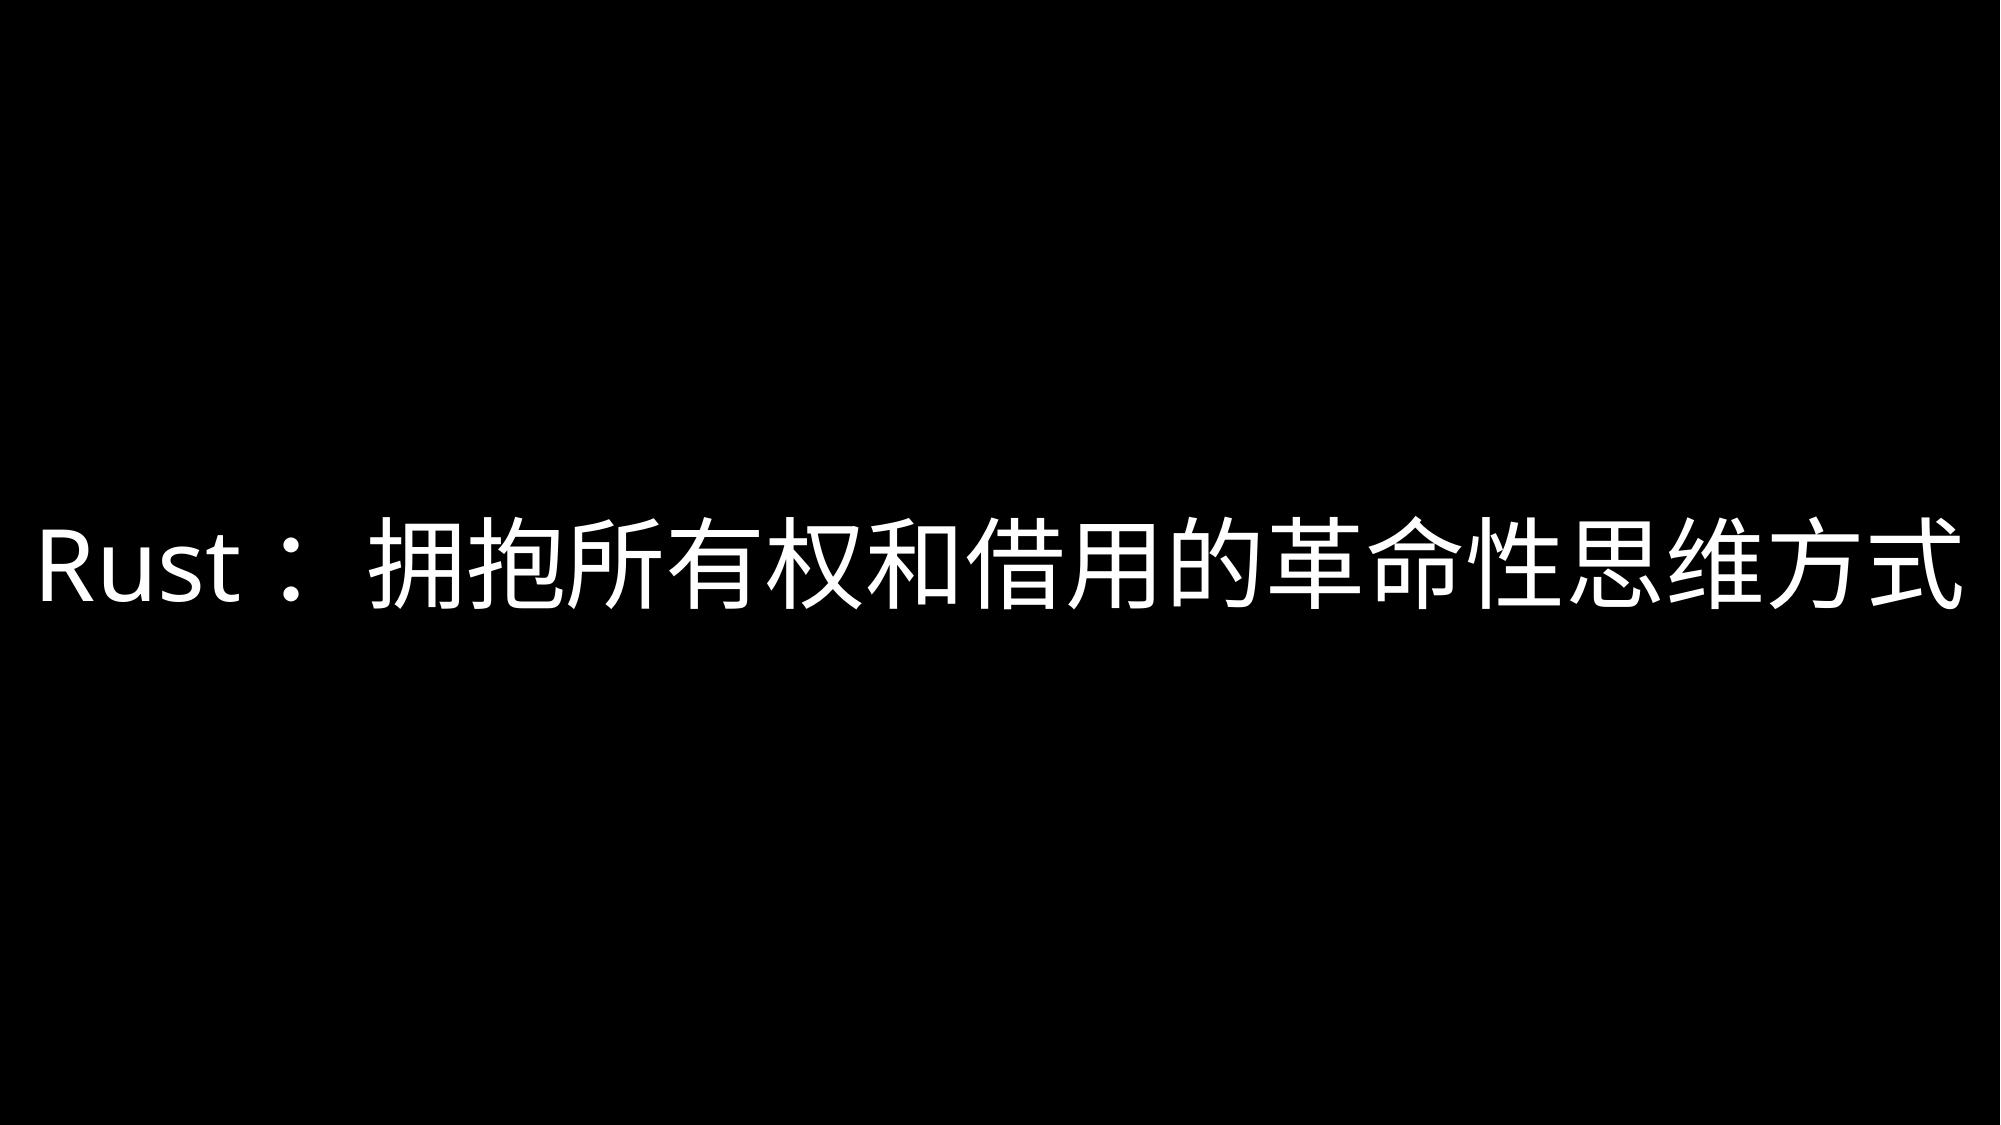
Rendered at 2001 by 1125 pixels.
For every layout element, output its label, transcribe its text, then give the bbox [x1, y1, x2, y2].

text_box Rust：拥抱所有权和借用的革命性思维方式 [0, 494, 2000, 629]
